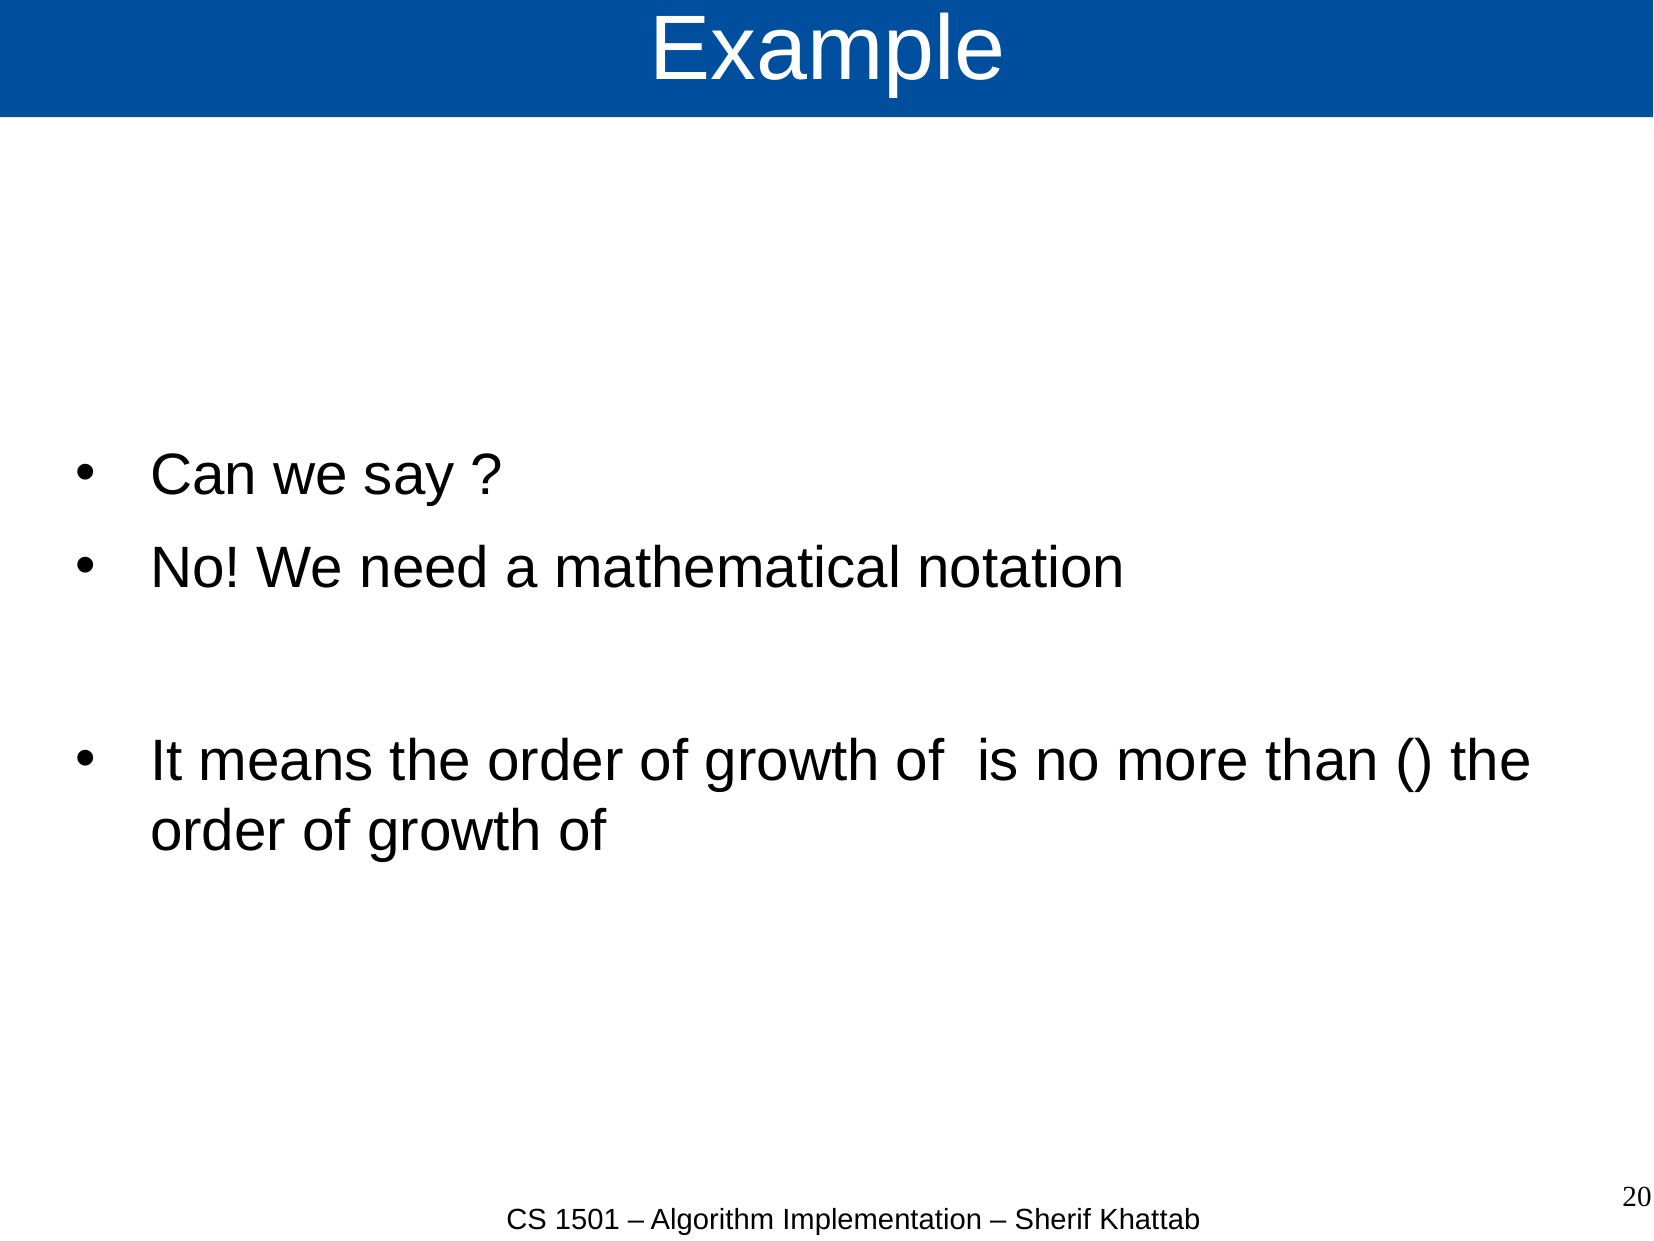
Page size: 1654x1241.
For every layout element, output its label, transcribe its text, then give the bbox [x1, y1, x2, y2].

footer CS 1501 – Algorithm Implementation – Sherif Khattab [460, 1202, 1248, 1241]
title Example [0, 0, 1654, 118]
slide_number 20 [1272, 1178, 1653, 1241]
